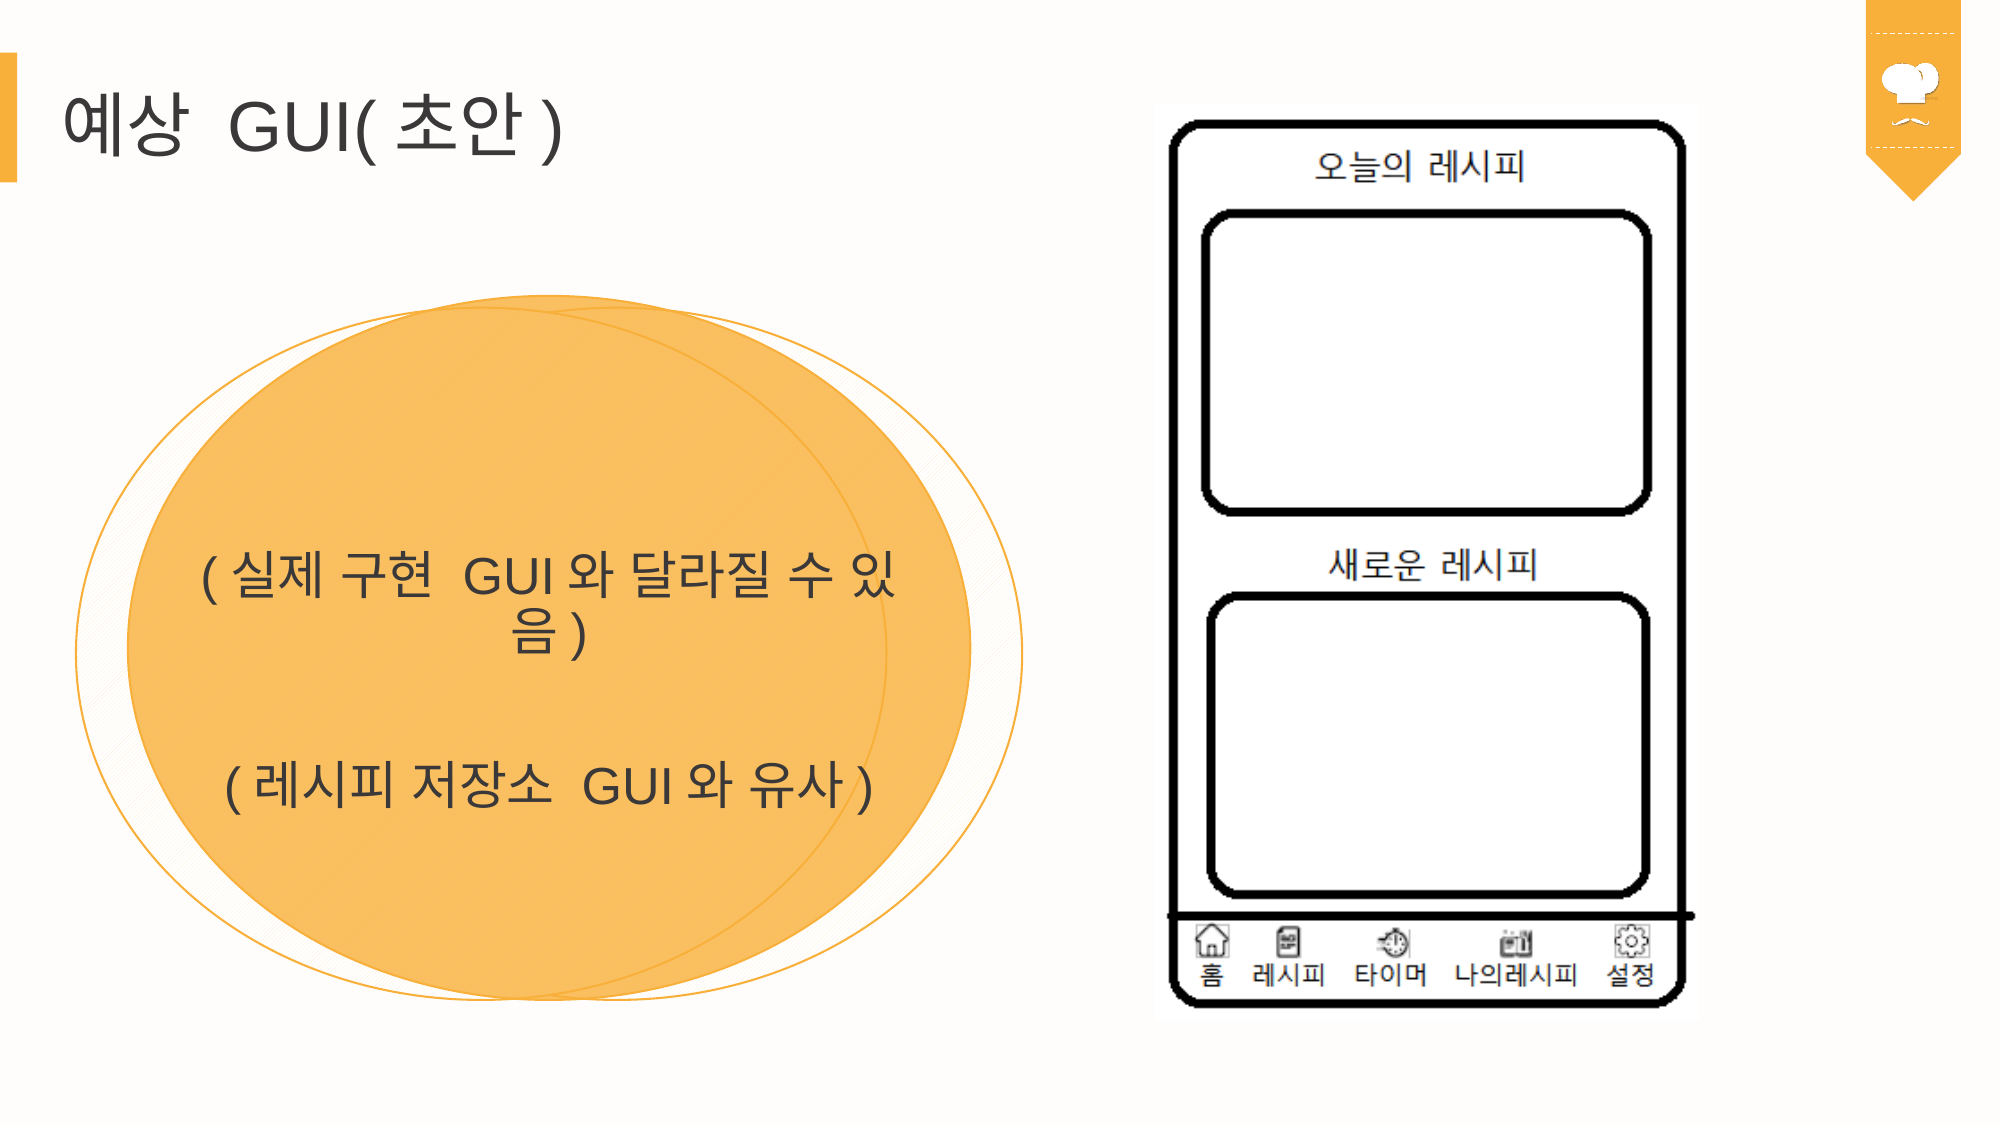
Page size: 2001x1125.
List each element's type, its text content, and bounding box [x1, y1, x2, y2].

text_box [234, 883, 865, 1001]
text_box [126, 535, 149, 761]
text_box (실제 구현 GUI와 달라질 수 있음) (레시피 저장소 GUI와 유사) [149, 459, 949, 883]
text_box [176, 883, 512, 1001]
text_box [1865, 0, 1961, 202]
text_box [192, 294, 906, 459]
picture [1155, 104, 1699, 1021]
text_box [586, 883, 923, 1001]
text_box [74, 310, 422, 854]
text_box [0, 52, 18, 183]
text_box [676, 310, 1024, 854]
text_box [949, 534, 972, 762]
text_box 예상 GUI(초안) [46, 73, 580, 173]
